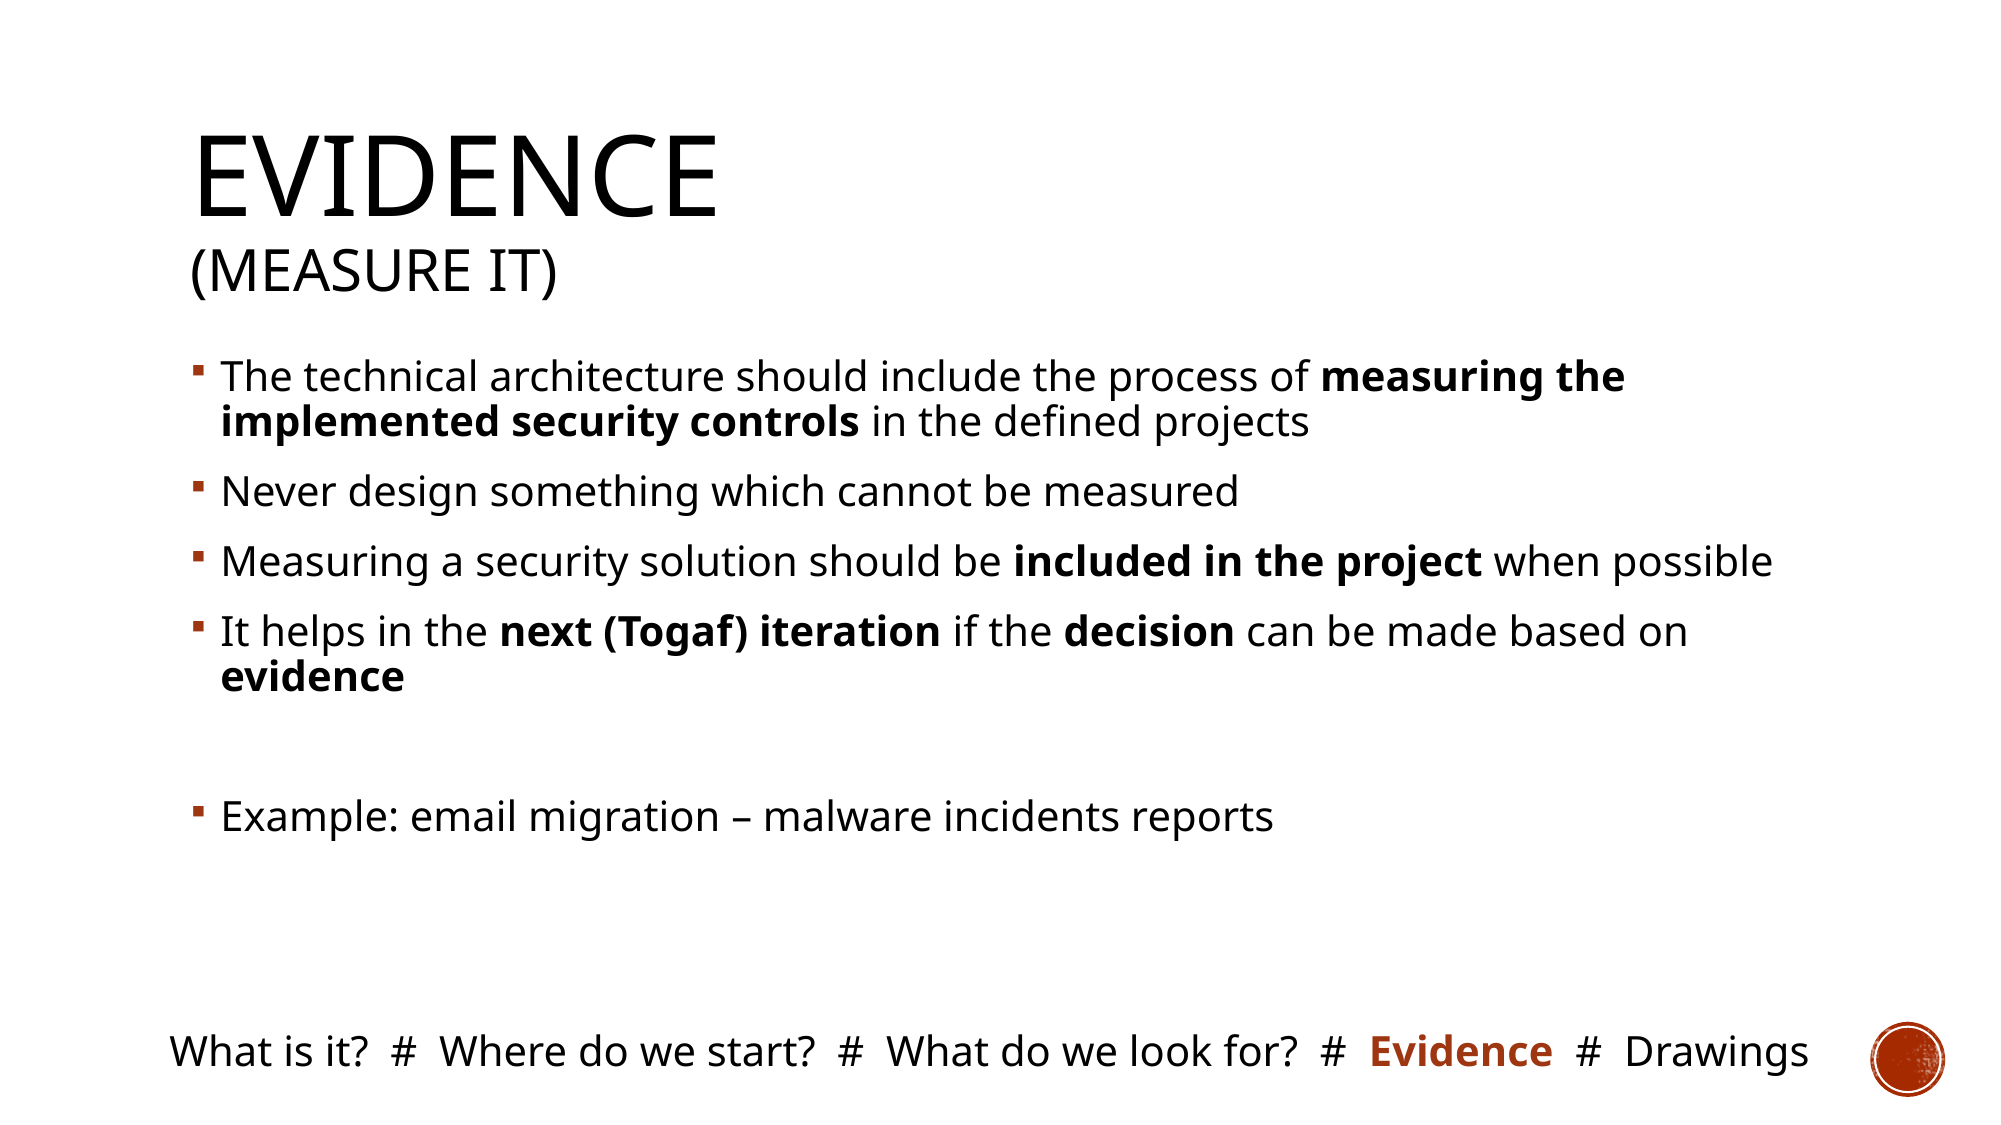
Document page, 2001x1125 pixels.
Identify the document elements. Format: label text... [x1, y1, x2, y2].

text_box What is it? # Where do we start? # What do we look for? # Evidence # Drawings [154, 1016, 1825, 1125]
list The technical architecture should include the process of measuring the implemented security controls in the defined projects Never design something which cannot be measured Measuring a security solution should be included in the project when possible It helps in the next (Togaf) iteration if the decision can be made based on evidence Example: email migration – malware incidents reports [175, 348, 1826, 1013]
title evidence (measure it) [175, 79, 1826, 344]
